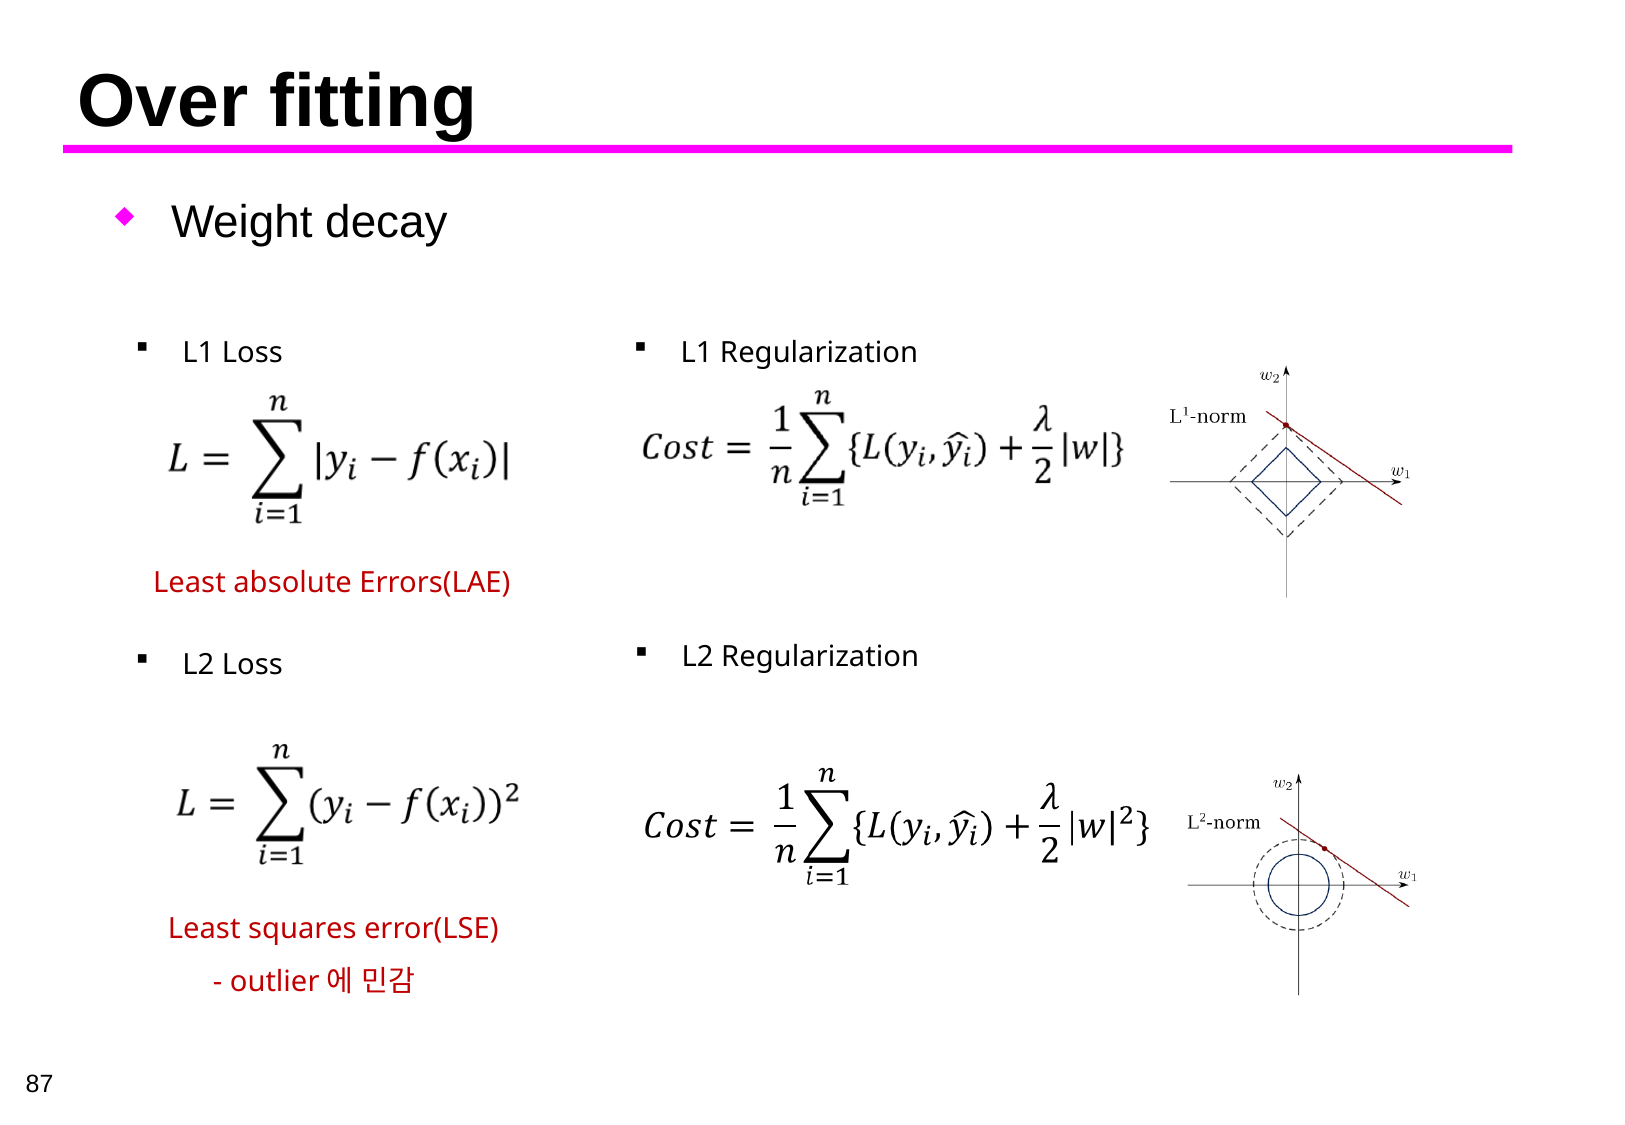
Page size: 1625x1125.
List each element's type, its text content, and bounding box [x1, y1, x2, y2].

picture [633, 761, 1159, 885]
slide_number 87 [0, 1071, 69, 1094]
list Weight decay [99, 172, 1510, 256]
picture [1169, 764, 1427, 1005]
text_box L1 Loss [120, 326, 298, 376]
picture [162, 738, 535, 867]
text_box L2 Regularization [620, 630, 935, 681]
picture [632, 376, 1137, 524]
text_box L2 Loss [120, 638, 298, 688]
title Over fitting [62, 42, 1500, 149]
text_box L1 Regularization [619, 326, 934, 376]
picture [158, 390, 521, 525]
text_box Least squares error(LSE) - outlier에 민감 [153, 884, 514, 1005]
text_box Least absolute Errors(LAE) [138, 556, 526, 606]
picture [1158, 355, 1427, 607]
